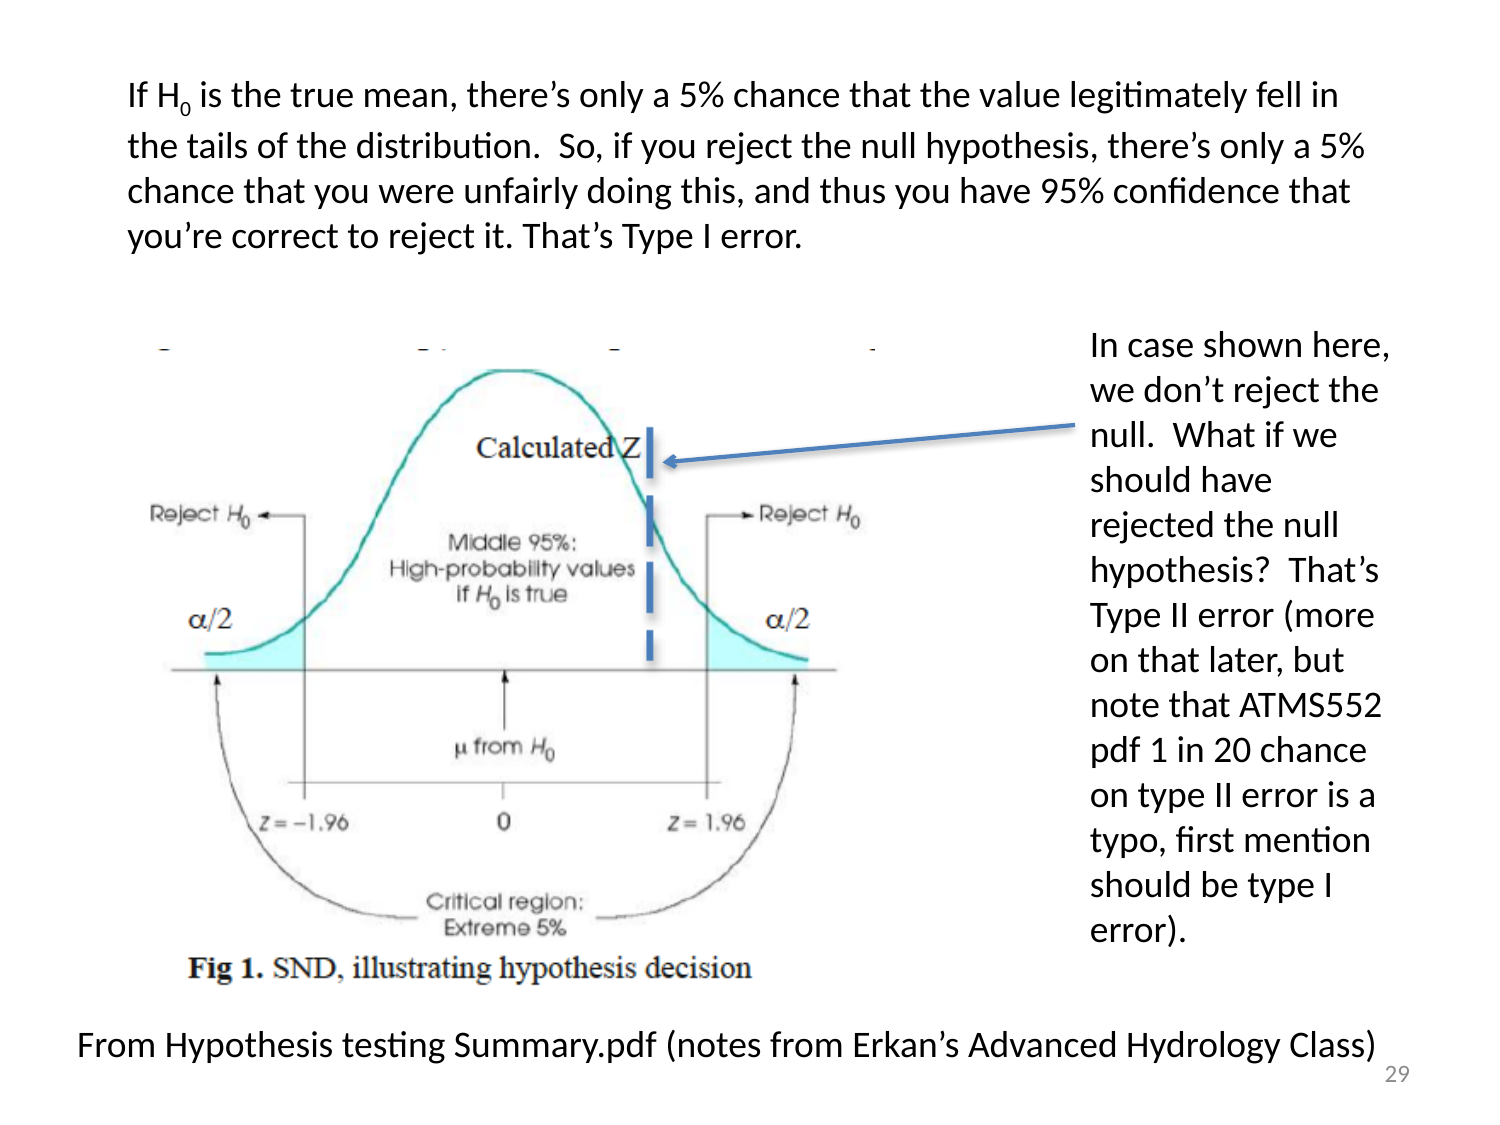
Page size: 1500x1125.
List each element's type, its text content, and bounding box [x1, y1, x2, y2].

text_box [662, 424, 1076, 463]
slide_number 29 [1074, 1042, 1425, 1103]
picture [112, 349, 876, 992]
text_box From Hypothesis testing Summary.pdf (notes from Erkan’s Advanced Hydrology Class) [62, 1012, 1475, 1073]
text_box If H0 is the true mean, there’s only a 5% chance that the value legitimately fell in the tails of the distribution. So, if you reject the null hypothesis, there’s only a 5% chance that you were unfairly doing this, and thus you have 95% confidence that you’re correct to reject it. That’s Type I error. [112, 62, 1388, 264]
text_box In case shown here, we don’t reject the null. What if we should have rejected the null hypothesis? That’s Type II error (more on that later, but note that ATMS552 pdf 1 in 20 chance on type II error is a typo, first mention should be type I error). [1074, 312, 1413, 958]
